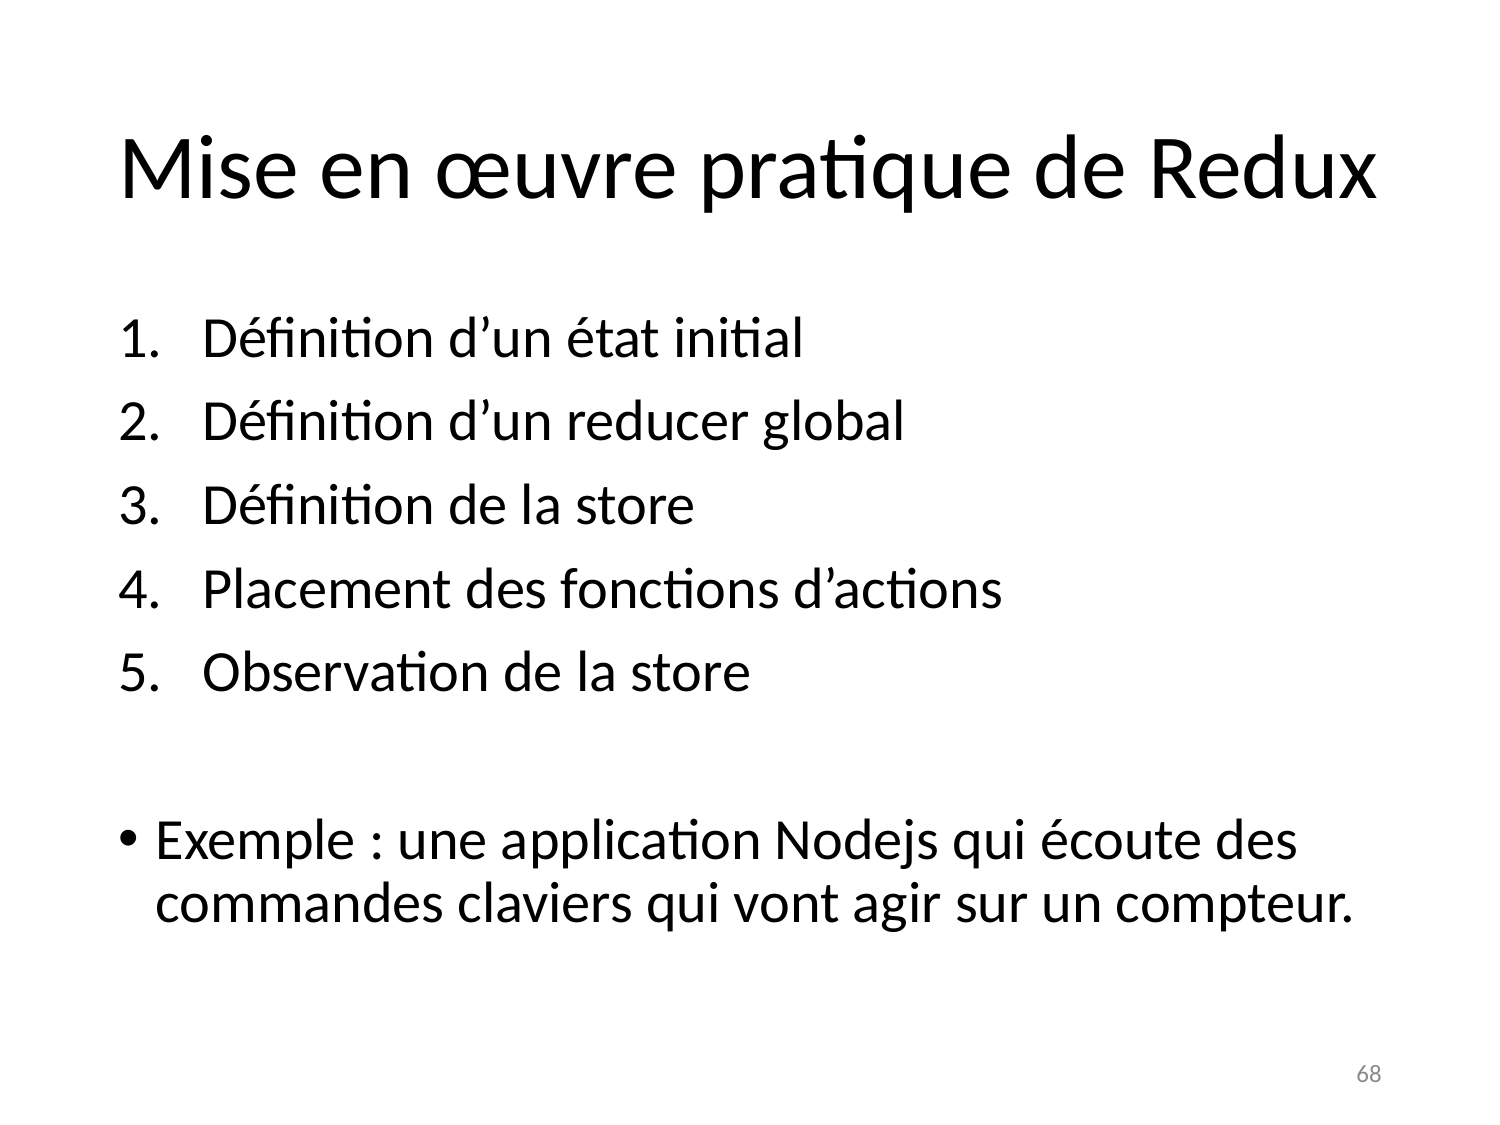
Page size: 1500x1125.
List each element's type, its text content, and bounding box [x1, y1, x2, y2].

title Mise en œuvre pratique de Redux [103, 59, 1397, 278]
slide_number 68 [1059, 1042, 1397, 1103]
list Définition d’un état initial Définition d’un reducer global Définition de la store Placement des fonctions d’actions Observation de la store Exemple : une application Nodejs qui écoute des commandes claviers qui vont agir sur un compteur. [103, 299, 1397, 1014]
